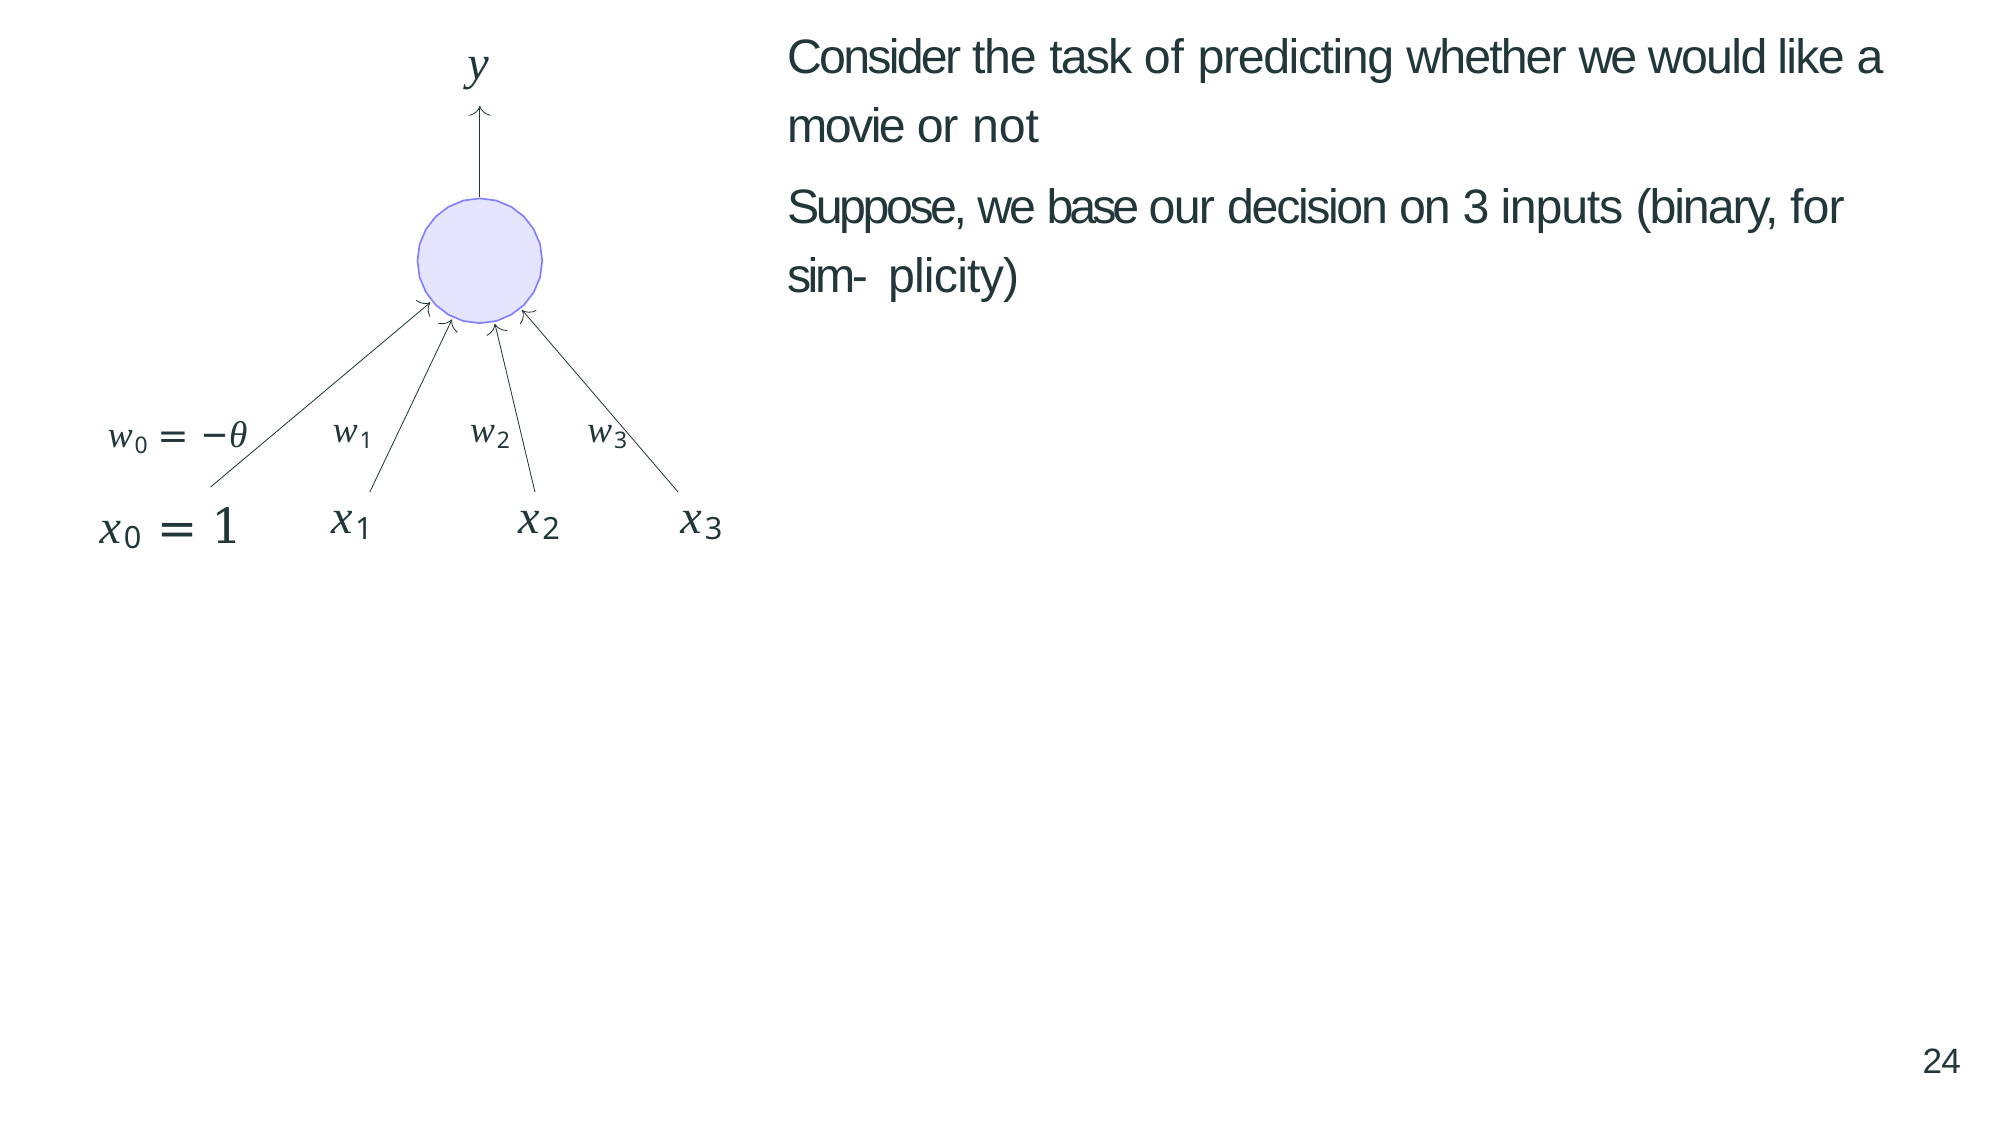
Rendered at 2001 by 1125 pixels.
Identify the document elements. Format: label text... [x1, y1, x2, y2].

text_box x2 [504, 494, 578, 546]
text_box x3 [667, 477, 740, 546]
text_box y [462, 26, 496, 89]
text_box w0 = −θ x0 = 1 [86, 376, 265, 555]
text_box Consider the task of predicting whether we would like a movie or not Suppose, we base our decision on 3 inputs (binary, for sim- plicity) [745, 10, 1919, 303]
text_box 24 [1918, 1037, 1965, 1081]
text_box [209, 105, 680, 494]
text_box x1 [317, 494, 391, 546]
